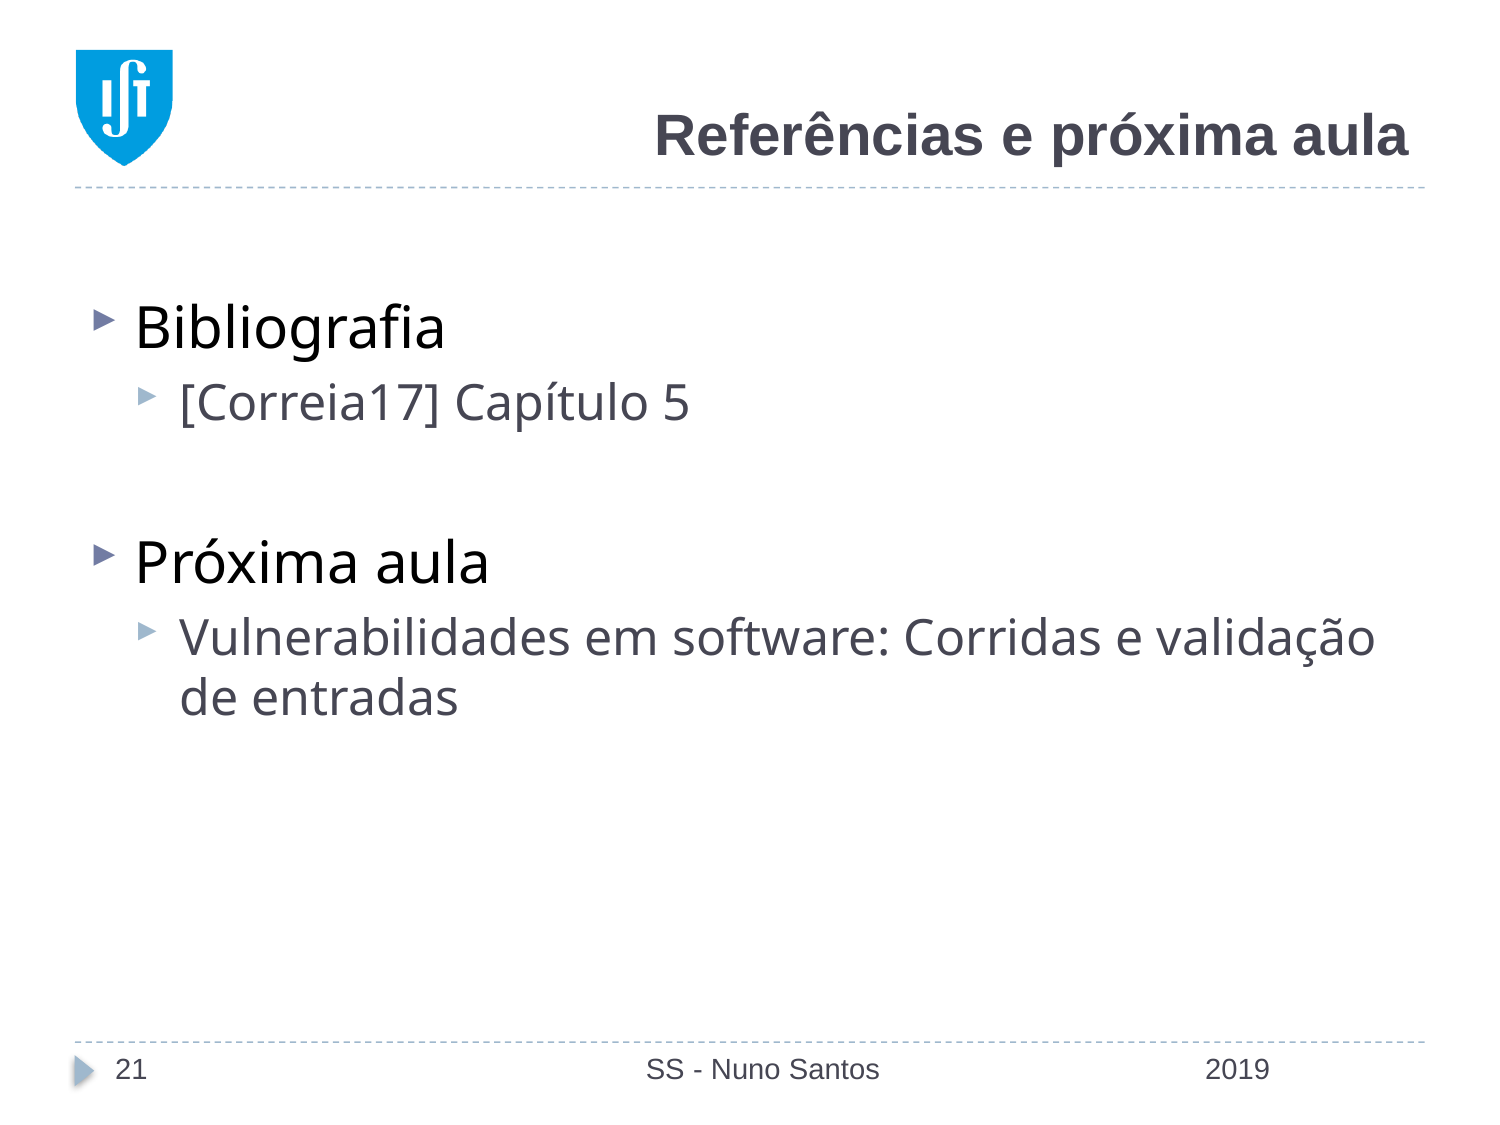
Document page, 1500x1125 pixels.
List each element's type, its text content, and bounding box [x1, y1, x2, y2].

list Bibliografia [Correia17] Capítulo 5 Próxima aula Vulnerabilidades em software: Corridas e validação de entradas [75, 200, 1425, 1010]
slide_number 21 [100, 1042, 426, 1103]
slide_number 2019 [1050, 1042, 1426, 1103]
picture [68, 42, 180, 175]
footer SS - Nuno Santos [475, 1042, 1050, 1103]
title Referências e próxima aula [200, 24, 1425, 175]
